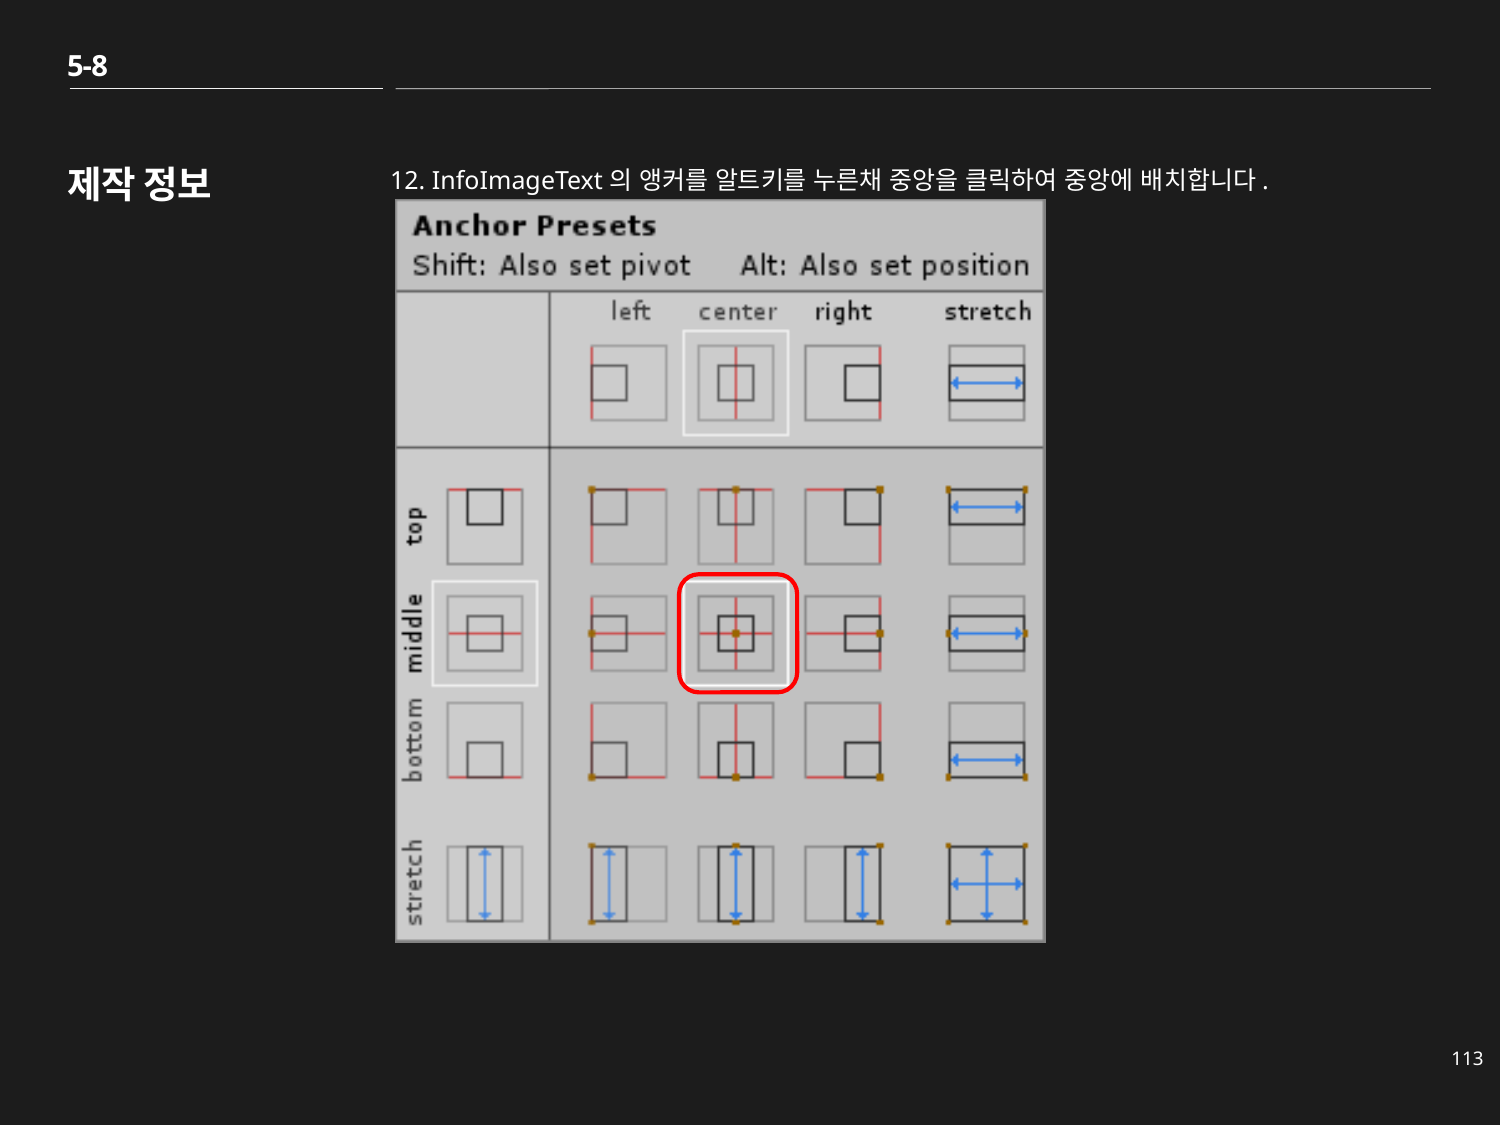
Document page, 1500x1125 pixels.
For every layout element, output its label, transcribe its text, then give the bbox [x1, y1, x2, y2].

text_box 5-8 [52, 39, 123, 90]
text_box 12. InfoImageText의 앵커를 알트키를 누른채 중앙을 클릭하여 중앙에 배치합니다. [375, 157, 1284, 202]
title 제작 정보 [52, 153, 384, 395]
picture [395, 198, 1046, 944]
text_box 113 [1377, 1039, 1499, 1080]
